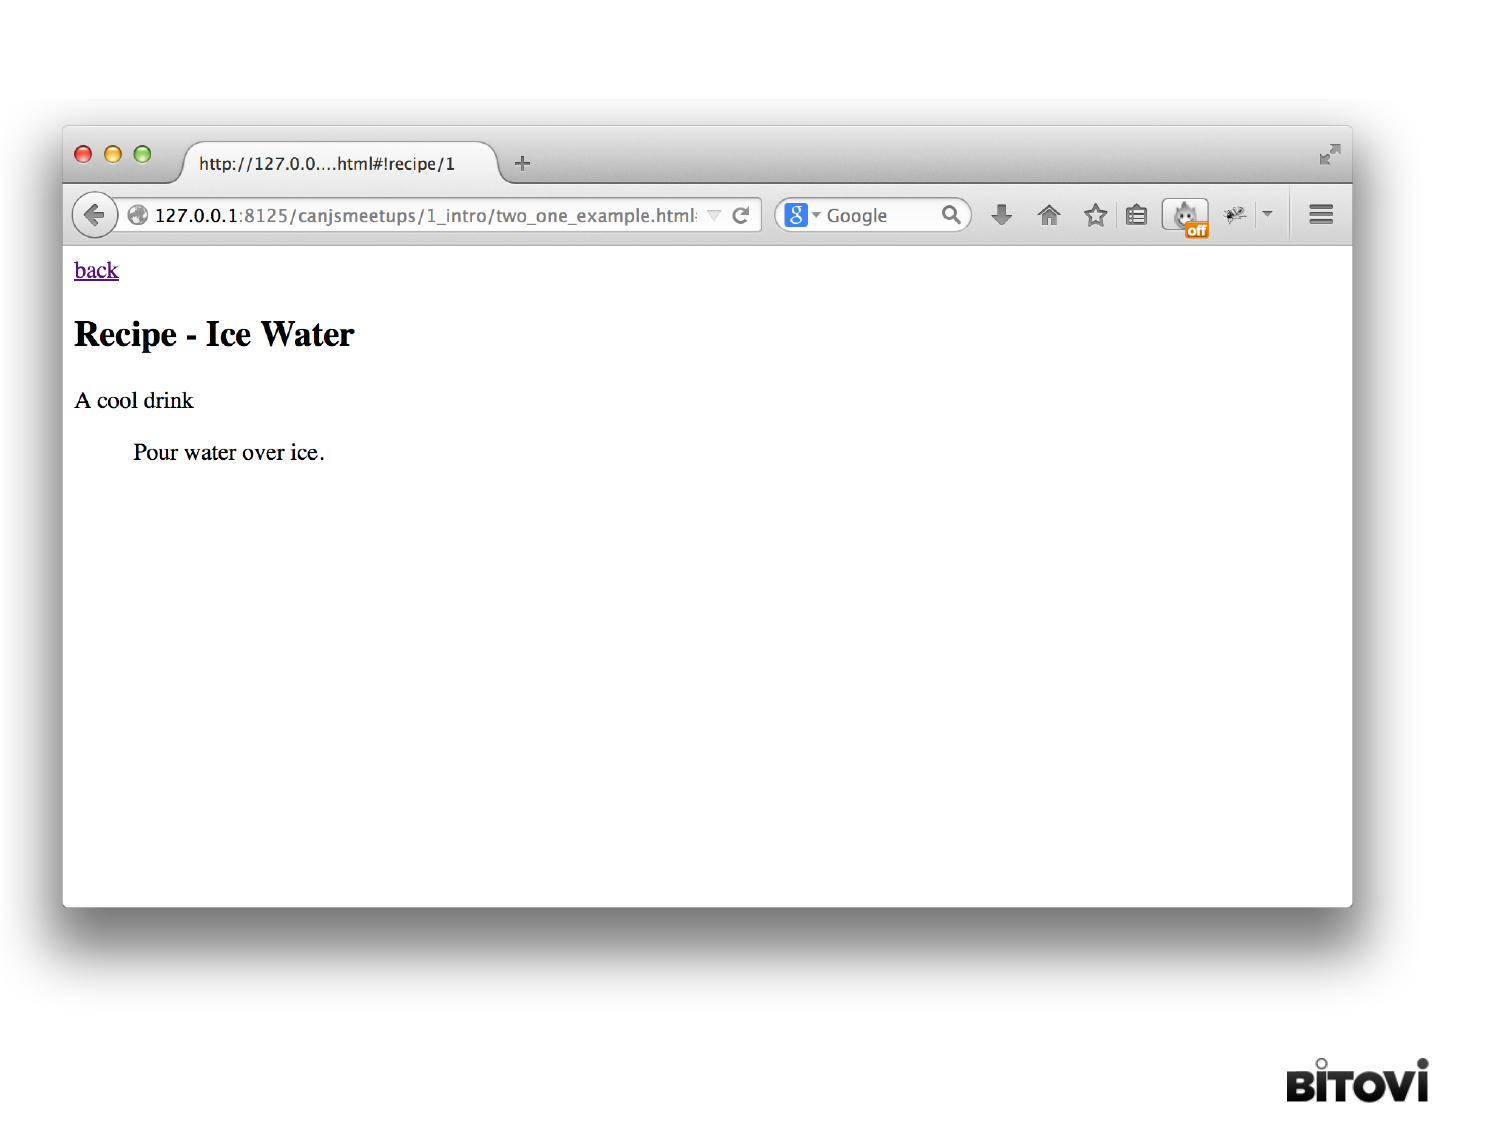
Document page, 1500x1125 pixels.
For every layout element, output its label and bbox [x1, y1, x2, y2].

picture [1287, 1058, 1429, 1104]
picture [0, 98, 1500, 1024]
